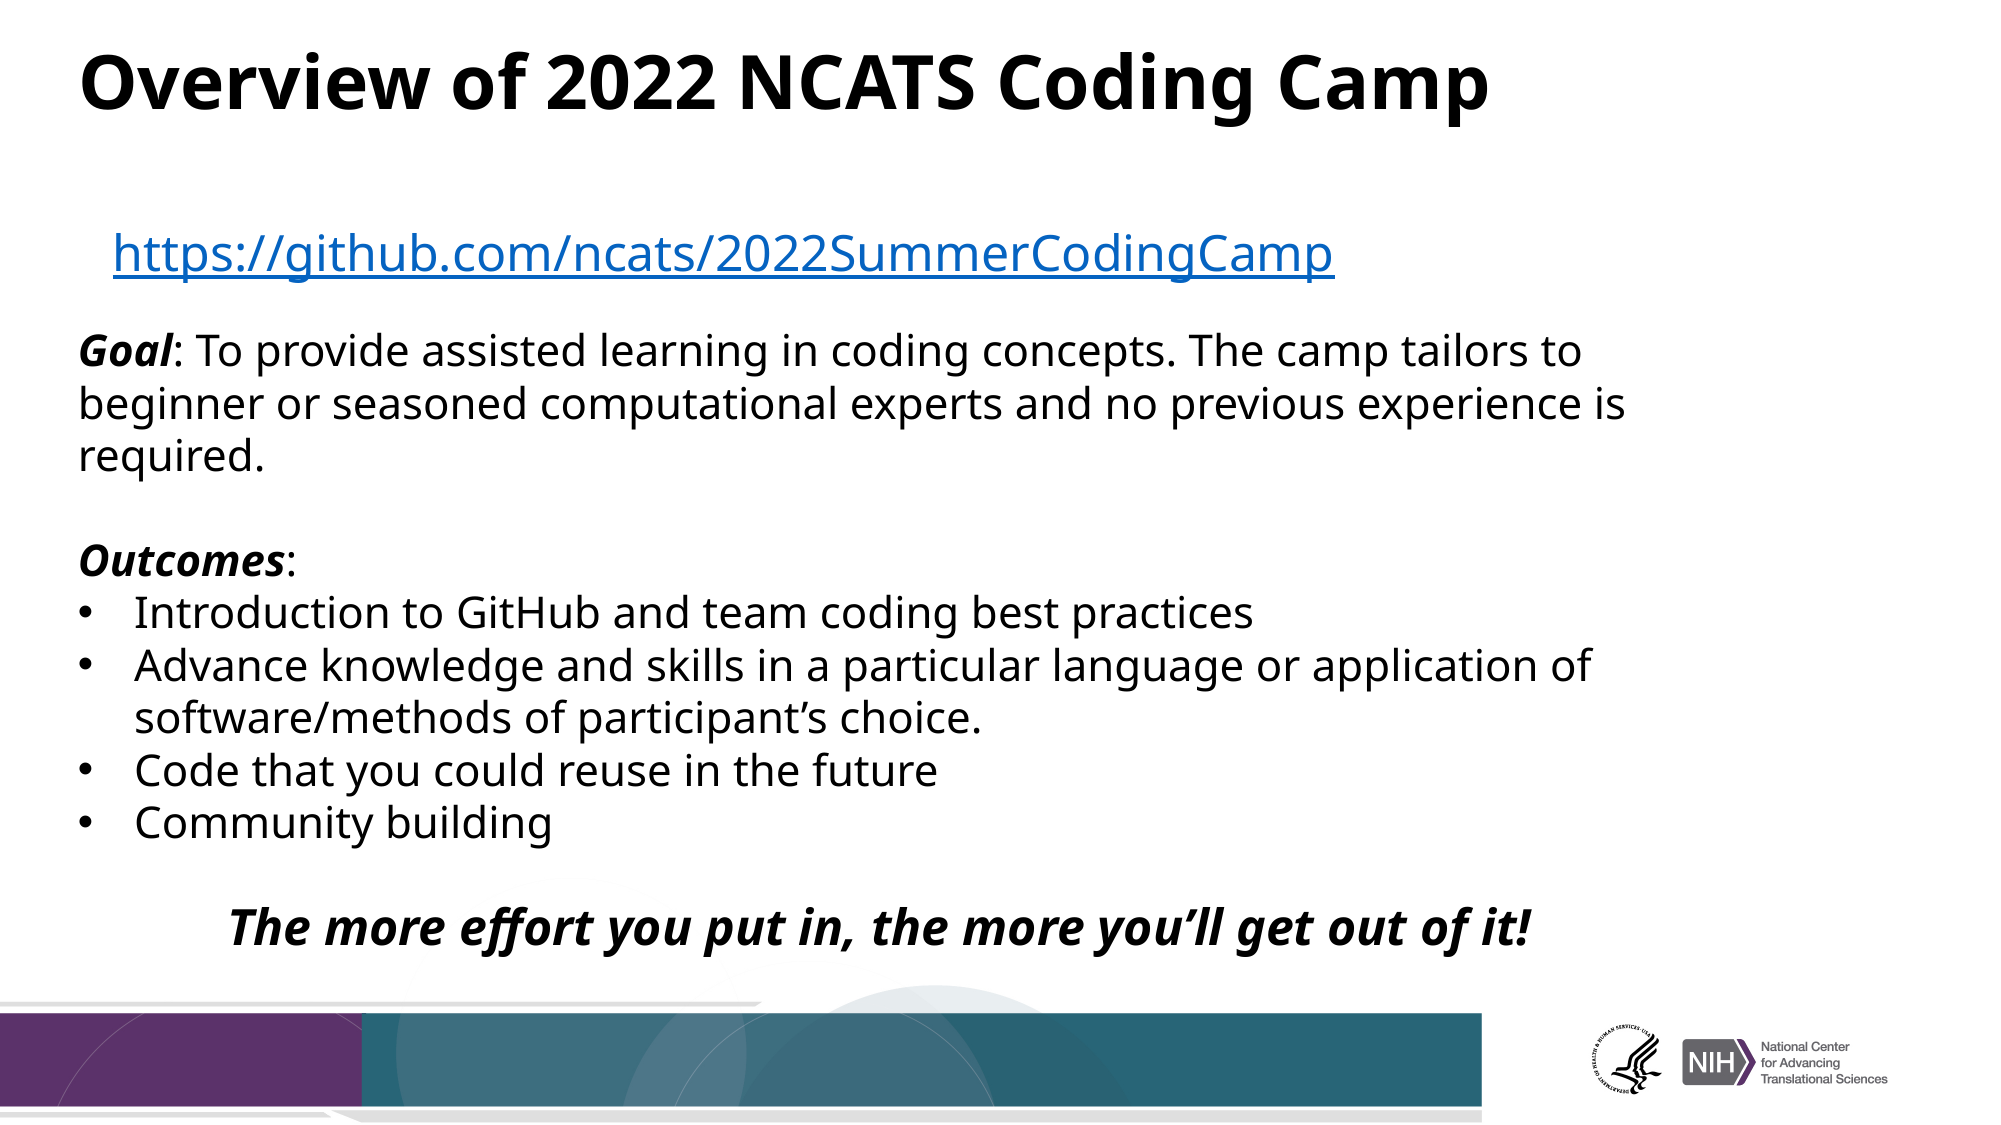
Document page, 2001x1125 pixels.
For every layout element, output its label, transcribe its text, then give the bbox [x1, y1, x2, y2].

text_box https://github.com/ncats/2022SummerCodingCamp [97, 214, 1350, 298]
picture [0, 0, 2000, 1125]
text_box Goal: To provide assisted learning in coding concepts. The camp tailors to beginner or seasoned computational experts and no previous experience is required. [63, 315, 1781, 488]
text_box The more effort you put in, the more you’ll get out of it! [212, 887, 1547, 963]
text_box Outcomes: Introduction to GitHub and team coding best practices Advance knowledge and skills in a particular language or application of software/methods of participant’s choice. Code that you could reuse in the future Community building [63, 525, 1781, 856]
title Overview of 2022 NCATS Coding Camp [63, 0, 1979, 134]
